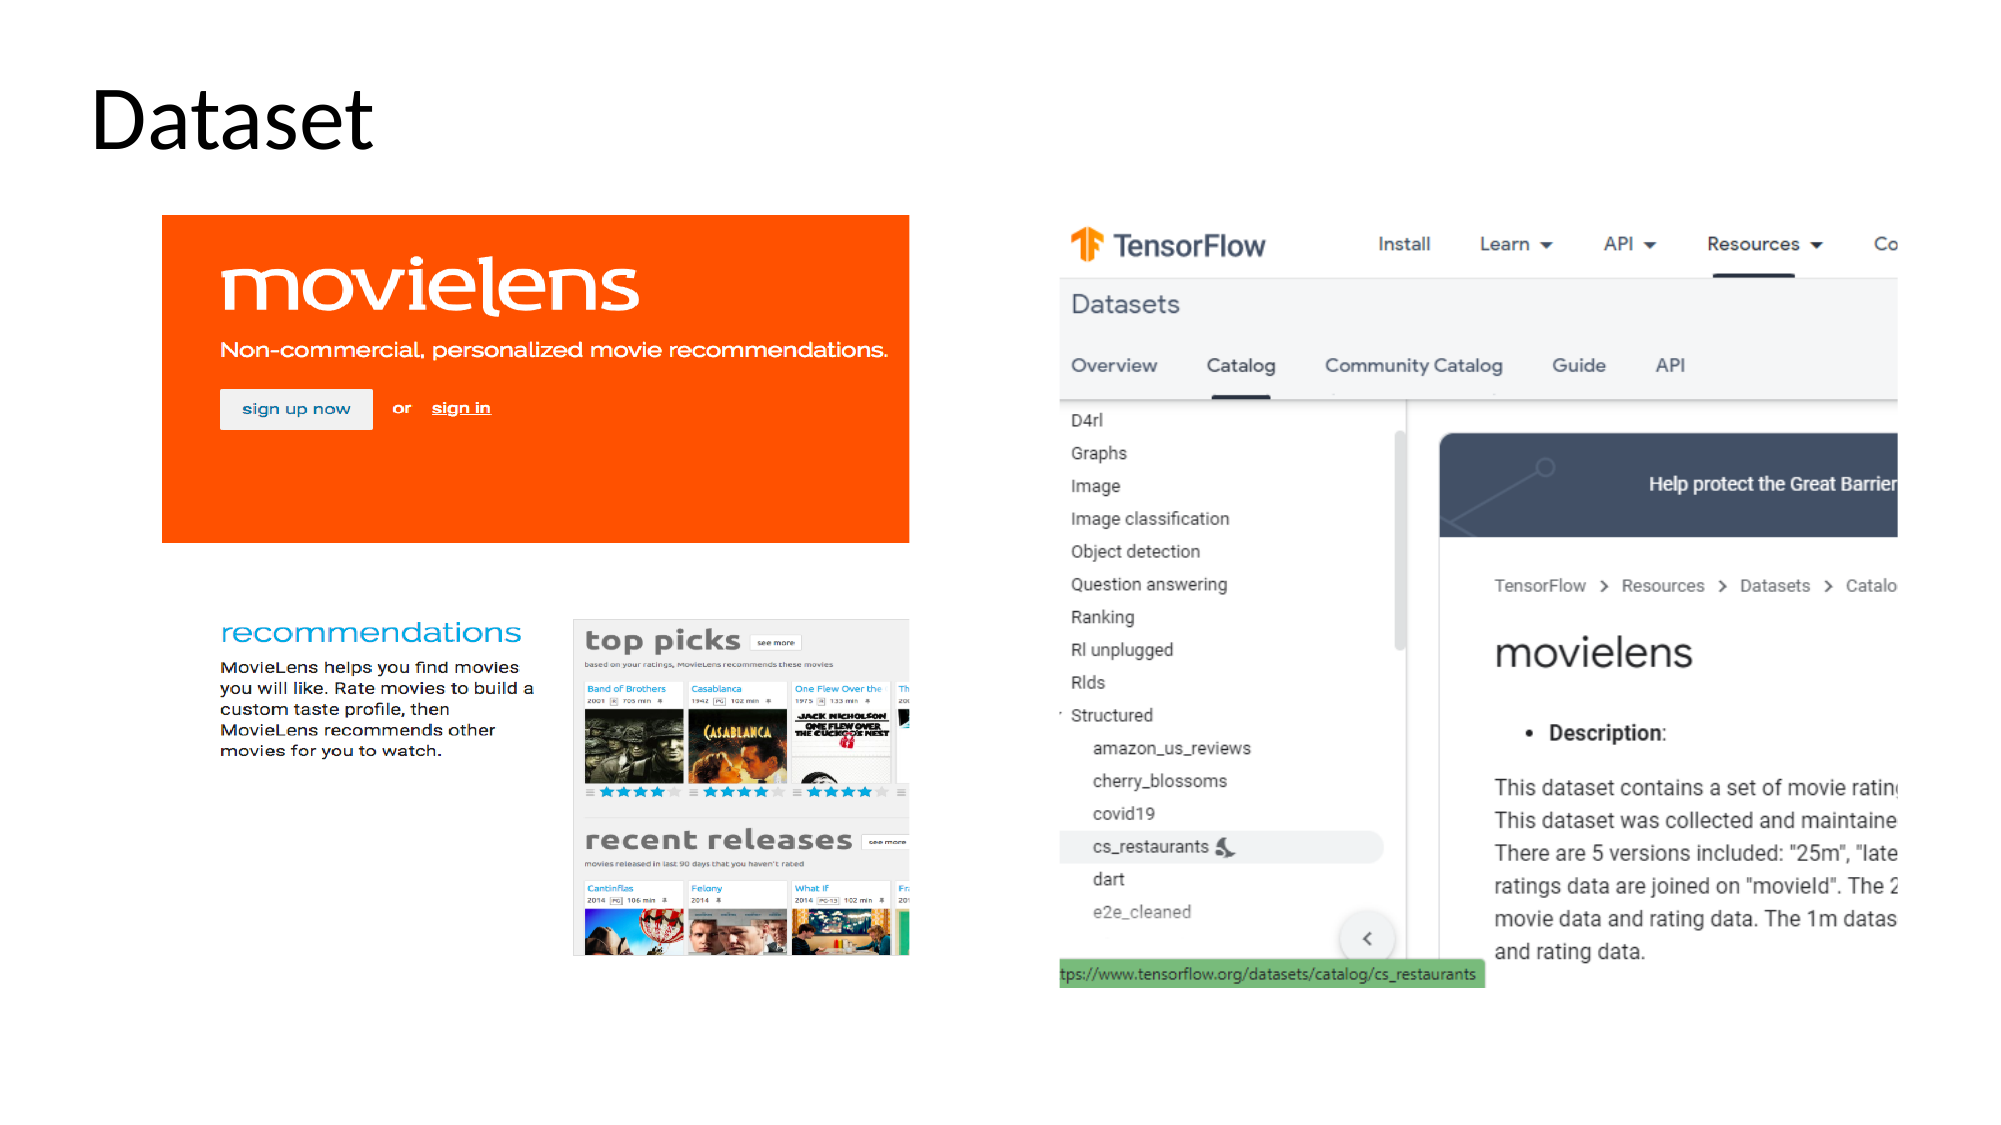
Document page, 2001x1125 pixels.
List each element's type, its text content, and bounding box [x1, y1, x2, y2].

text_box Dataset [75, 50, 391, 176]
picture [1059, 215, 1898, 988]
picture [162, 215, 910, 987]
